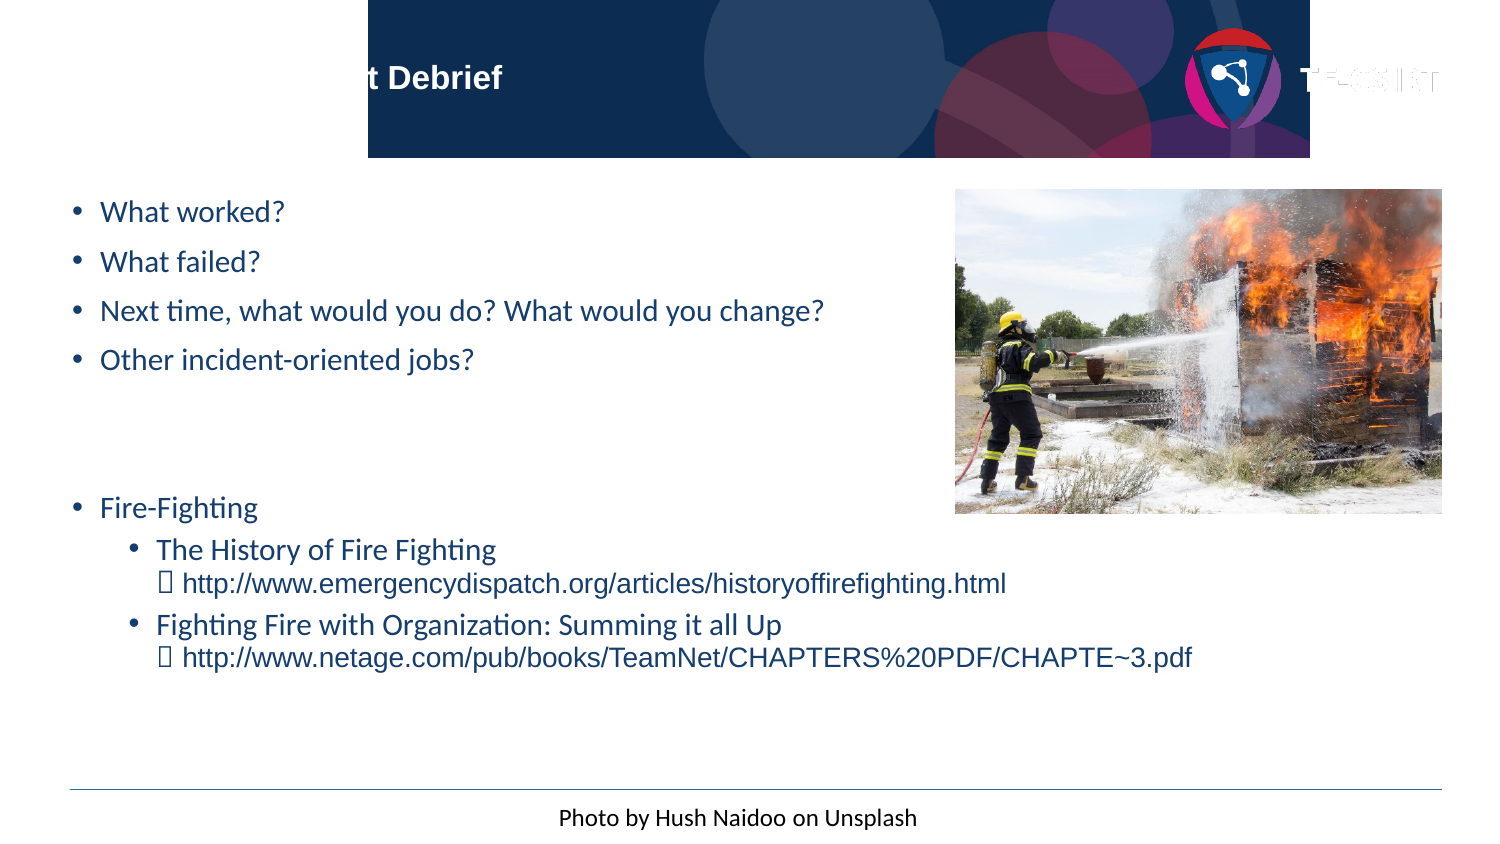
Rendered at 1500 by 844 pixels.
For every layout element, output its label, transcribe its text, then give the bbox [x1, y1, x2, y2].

text_box Photo by Hush Naidoo on Unsplash [543, 794, 933, 839]
picture [368, 0, 1439, 158]
picture [954, 189, 1442, 515]
text_box Exercise #1 – Short Debrief [57, 21, 1114, 136]
text_box What worked? What failed? Next time, what would you do? What would you change? Other incident-oriented jobs? Fire-Fighting The History of Fire Fighting  http://www.emergencydispatch.org/articles/historyoffirefighting.html Fighting Fire with Organization: Summing it all Up  http://www.netage.com/pub/books/TeamNet/CHAPTERS%20PDF/CHAPTE~3.pdf [57, 188, 1442, 761]
